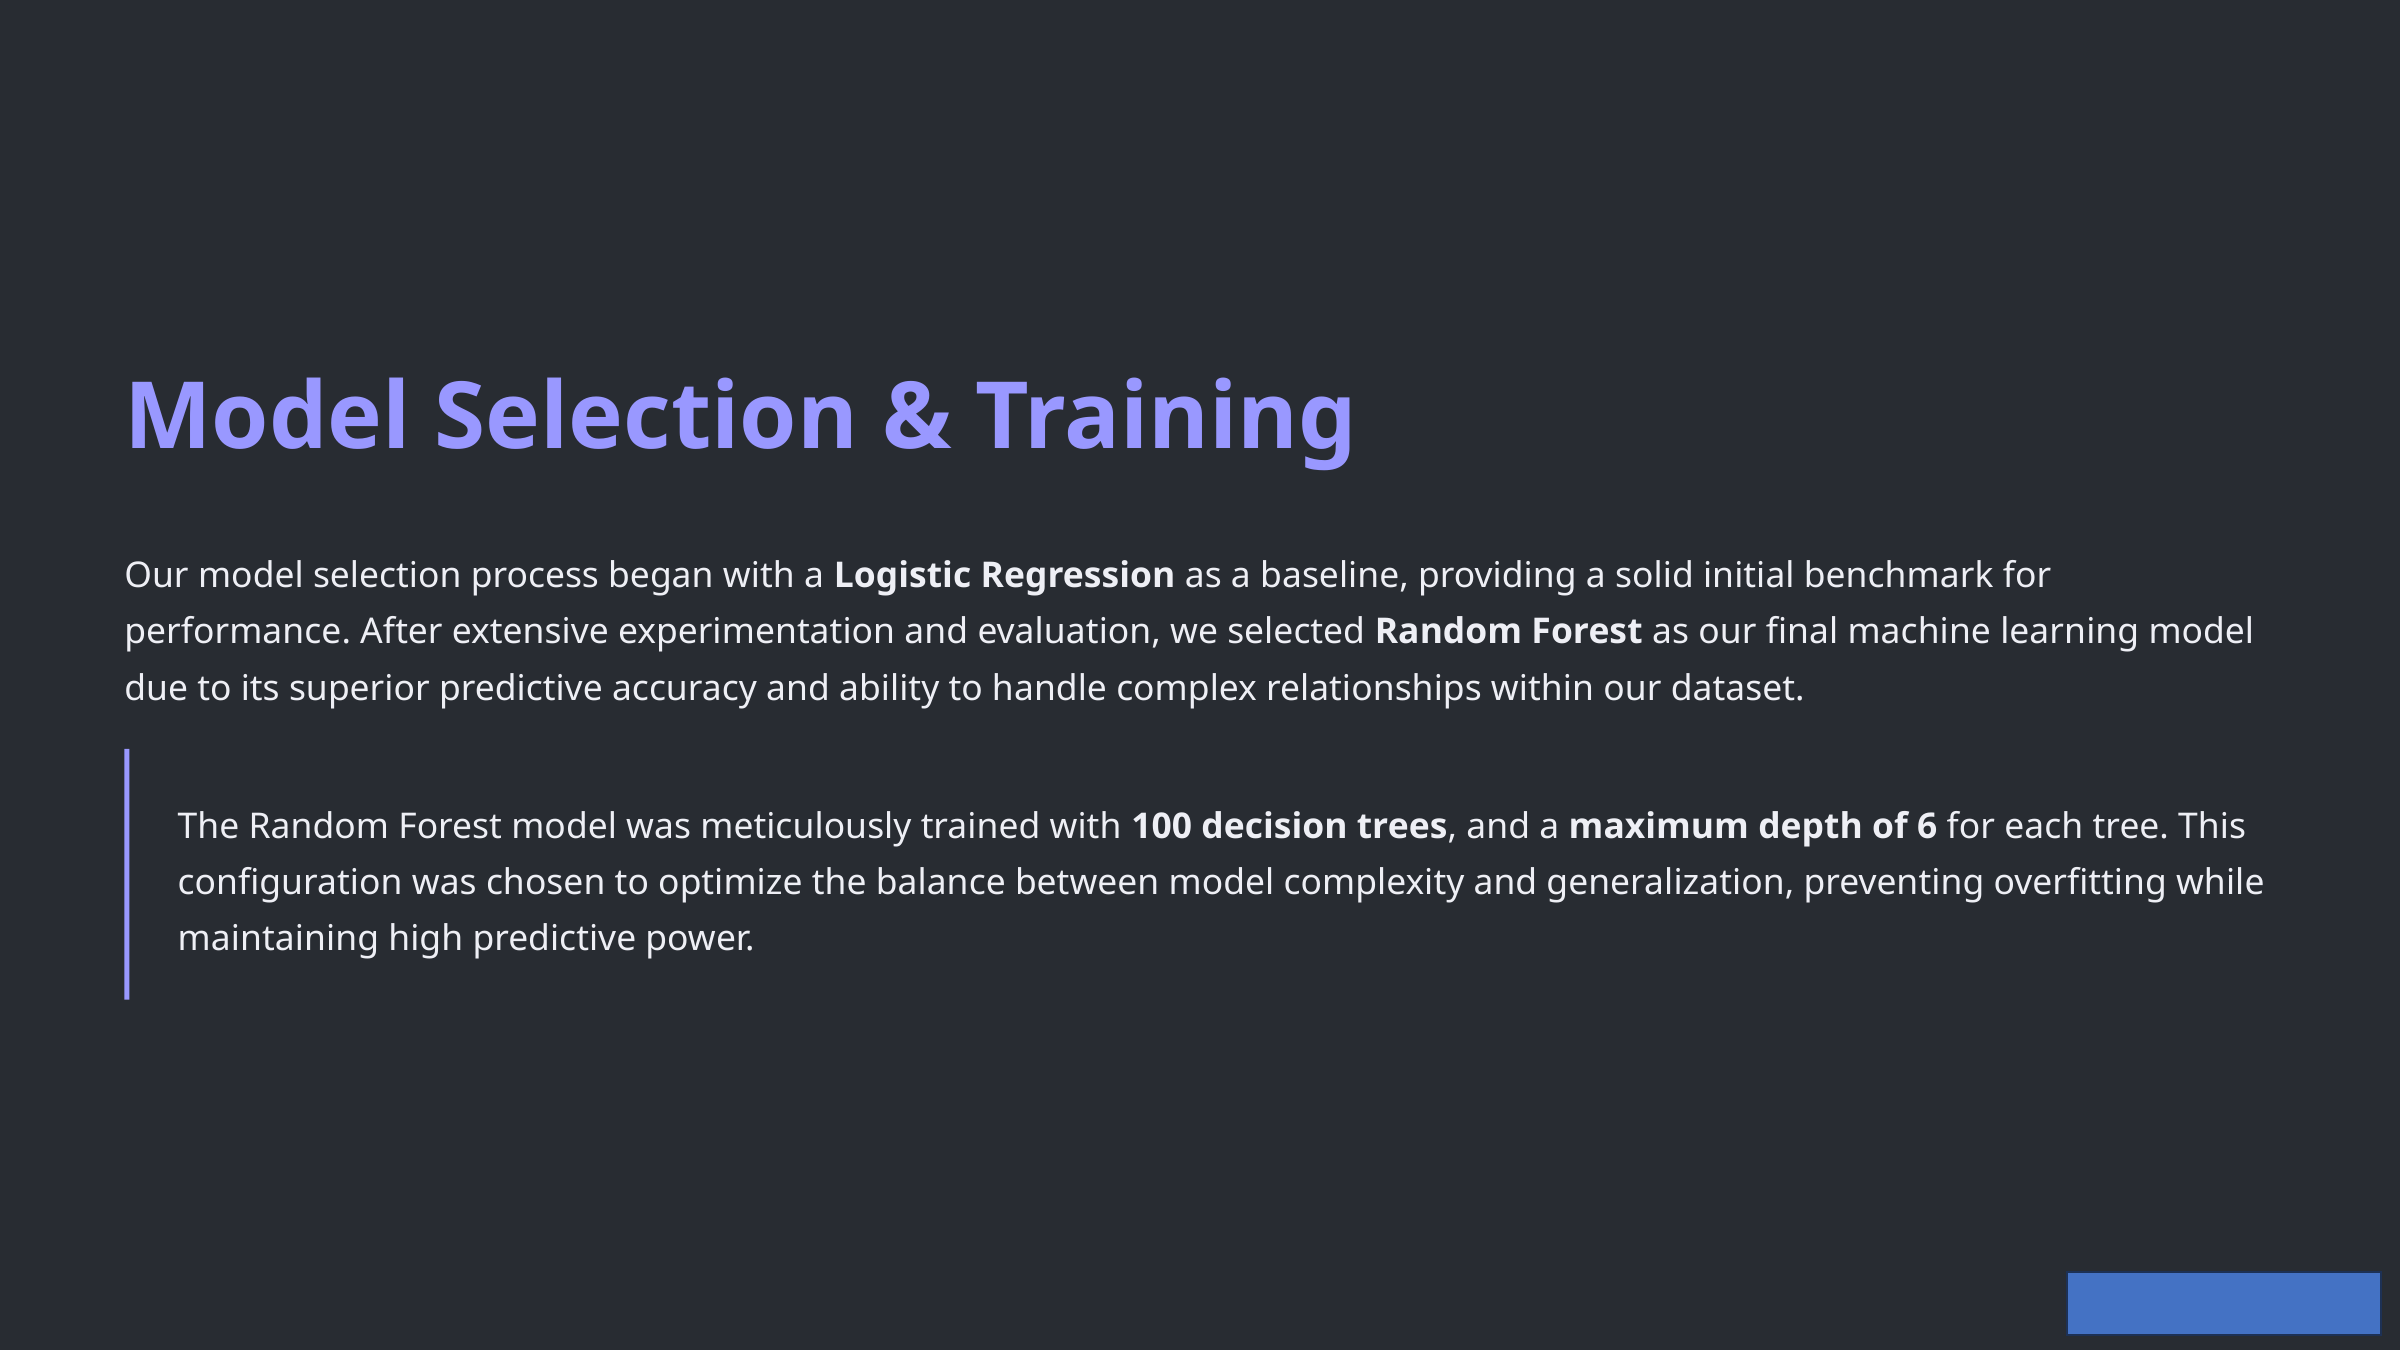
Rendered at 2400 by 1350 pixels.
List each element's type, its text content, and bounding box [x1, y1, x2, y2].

text_box Our model selection process began with a Logistic Regression as a baseline, providing a solid initial benchmark for performance. After extensive experimentation and evaluation, we selected Random Forest as our final machine learning model due to its superior predictive accuracy and ability to handle complex relationships within our dataset. [124, 538, 2276, 709]
picture [2106, 1271, 2389, 1339]
text_box [2066, 1271, 2382, 1336]
text_box [124, 748, 130, 1000]
text_box The Random Forest model was meticulously trained with 100 decision trees, and a maximum depth of 6 for each tree. This configuration was chosen to optimize the balance between model complexity and generalization, preventing overfitting while maintaining high predictive power. [177, 788, 2276, 960]
text_box Model Selection & Training [124, 350, 1222, 468]
